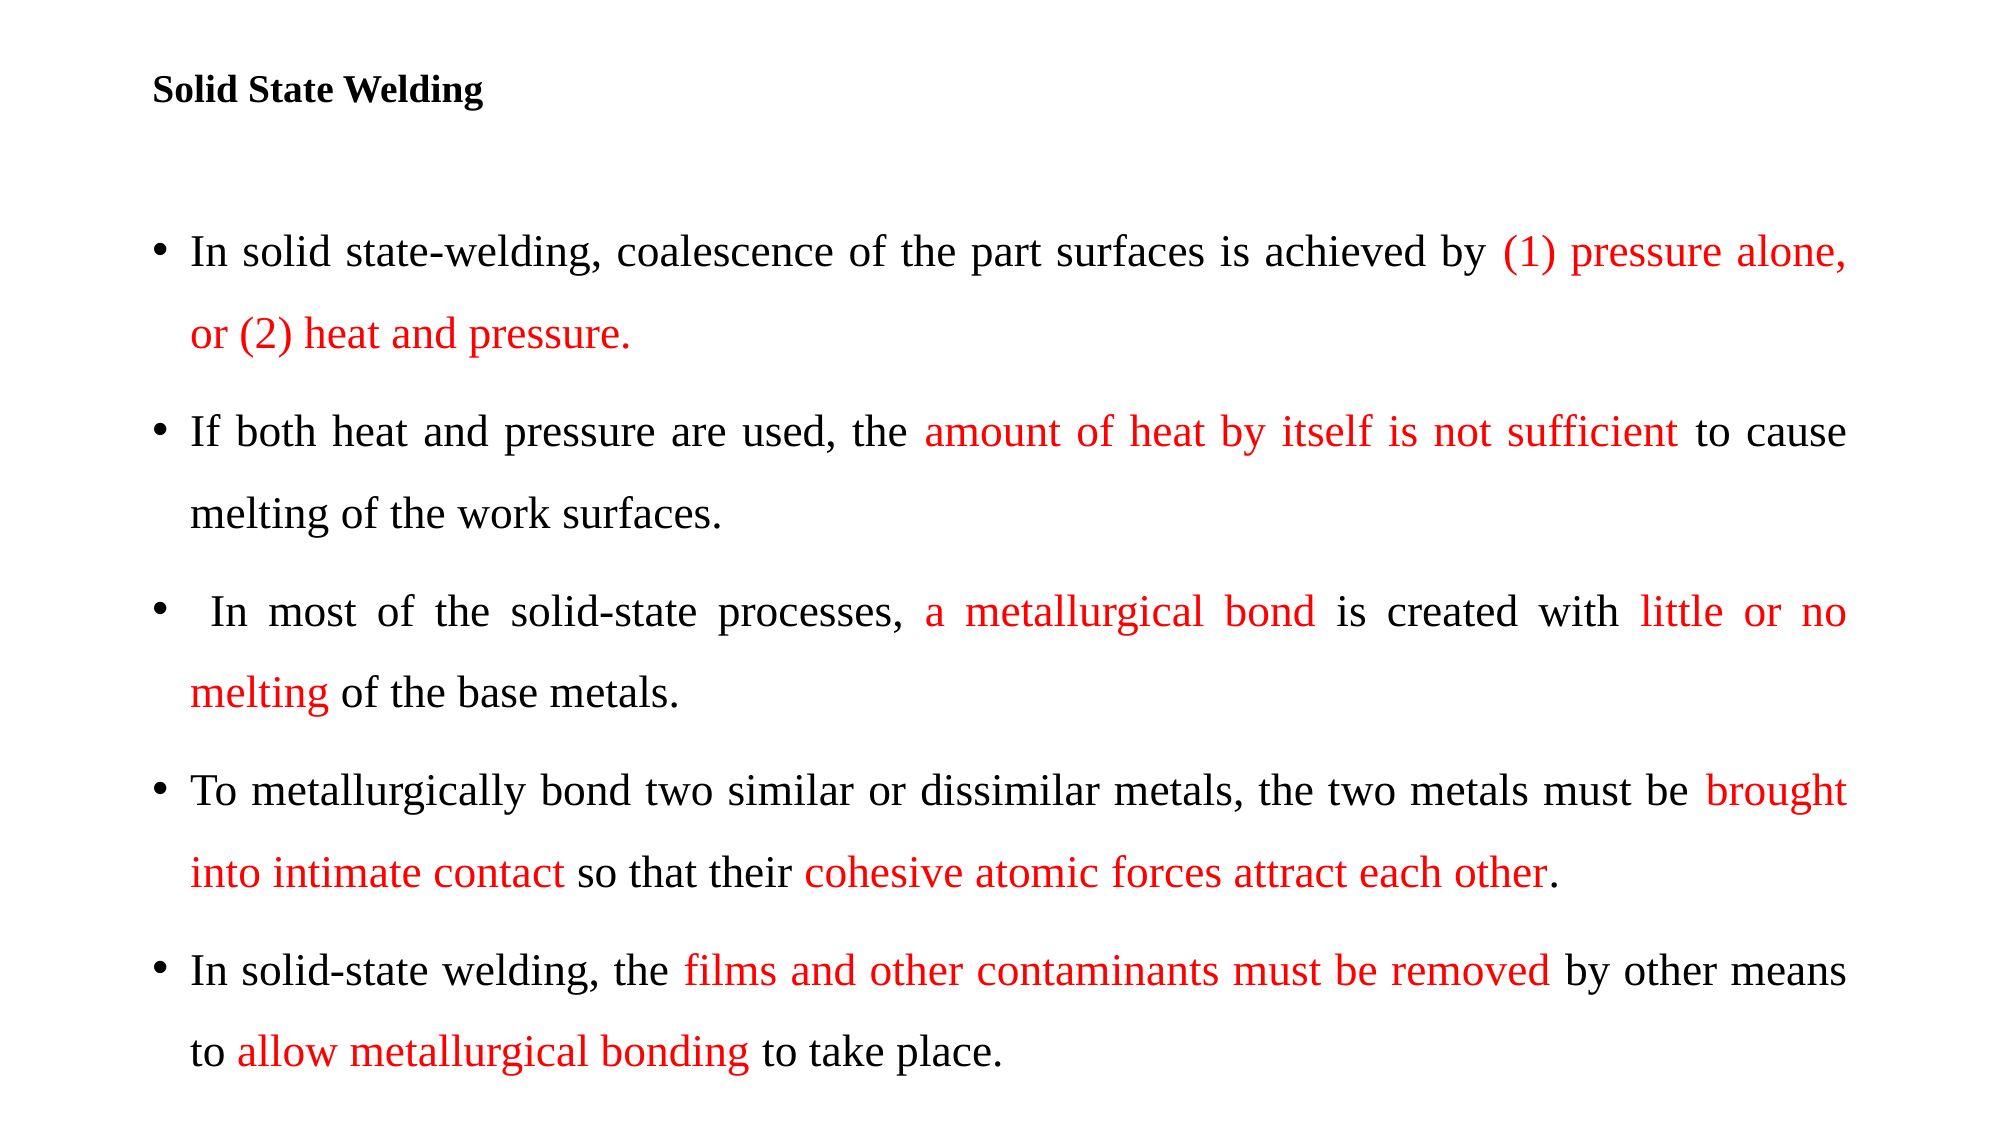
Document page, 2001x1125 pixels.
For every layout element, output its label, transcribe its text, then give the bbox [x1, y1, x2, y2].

list In solid state-welding, coalescence of the part surfaces is achieved by (1) pressure alone, or (2) heat and pressure. If both heat and pressure are used, the amount of heat by itself is not sufficient to cause melting of the work surfaces. In most of the solid-state processes, a metallurgical bond is created with little or no melting of the base metals. To metallurgically bond two similar or dissimilar metals, the two metals must be brought into intimate contact so that their cohesive atomic forces attract each other. In solid-state welding, the films and other contaminants must be removed by other means to allow metallurgical bonding to take place. [137, 186, 1863, 1085]
title Solid State Welding [137, 59, 1863, 167]
